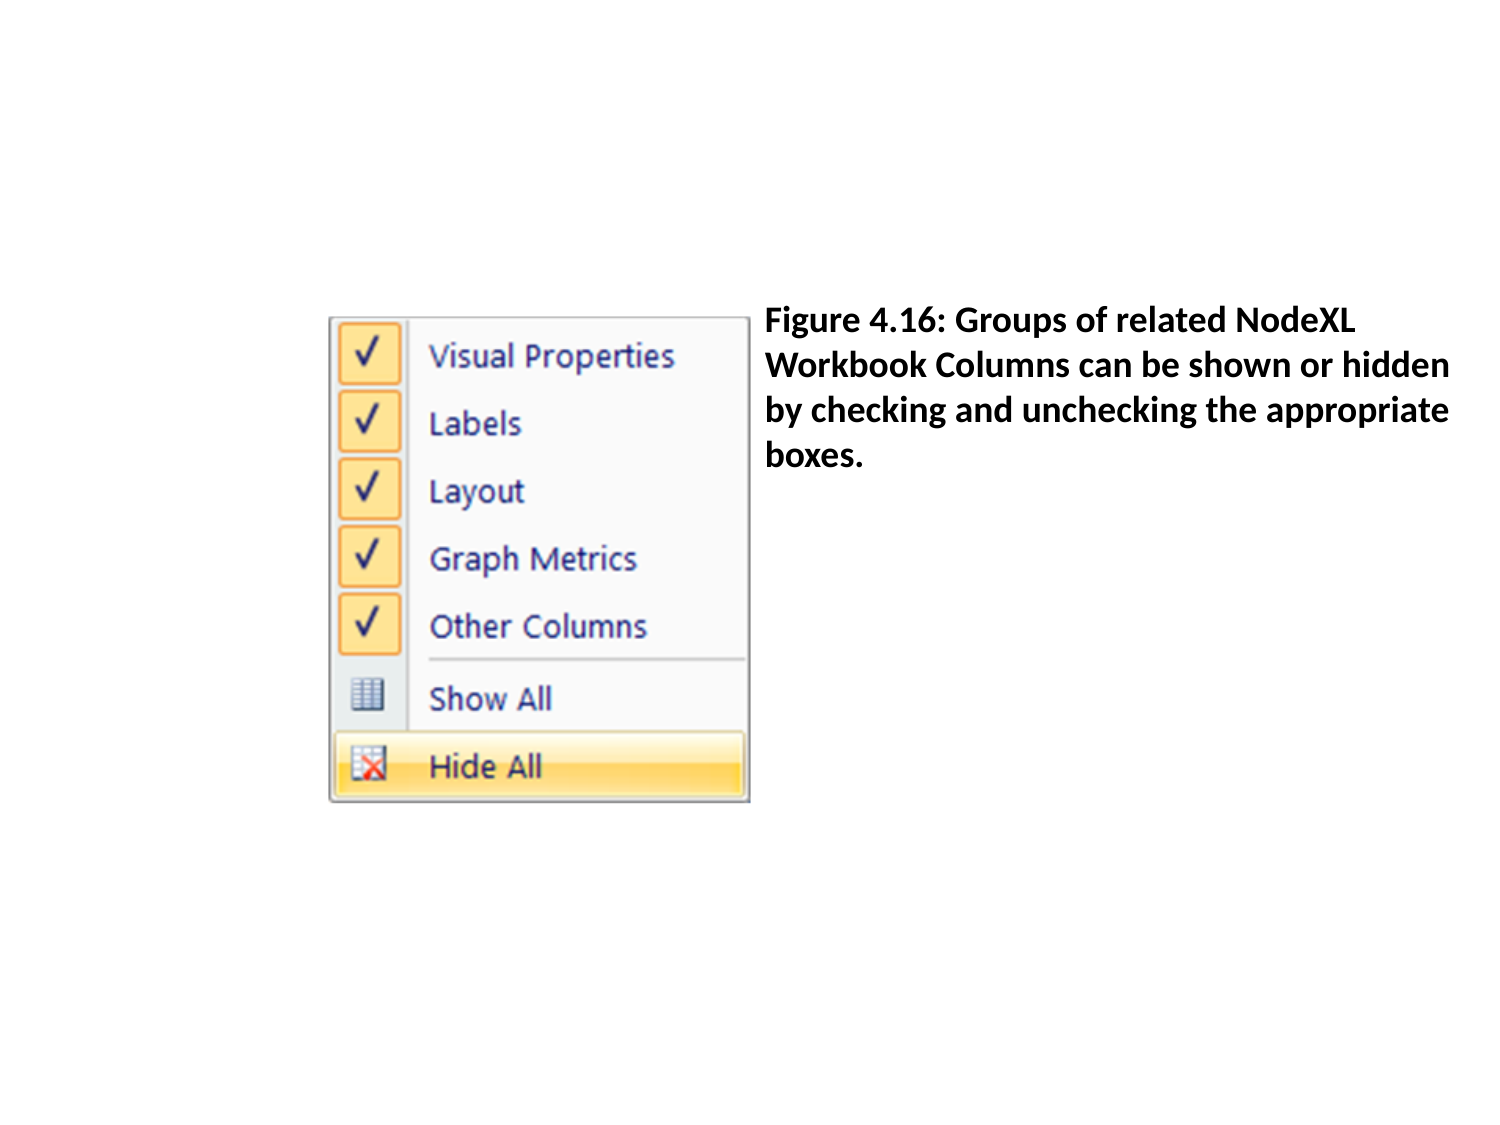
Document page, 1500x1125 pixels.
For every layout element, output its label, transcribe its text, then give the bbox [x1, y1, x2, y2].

picture [324, 312, 754, 809]
text_box Figure 4.16: Groups of related NodeXL Workbook Columns can be shown or hidden by checking and unchecking the appropriate boxes. [749, 287, 1500, 483]
